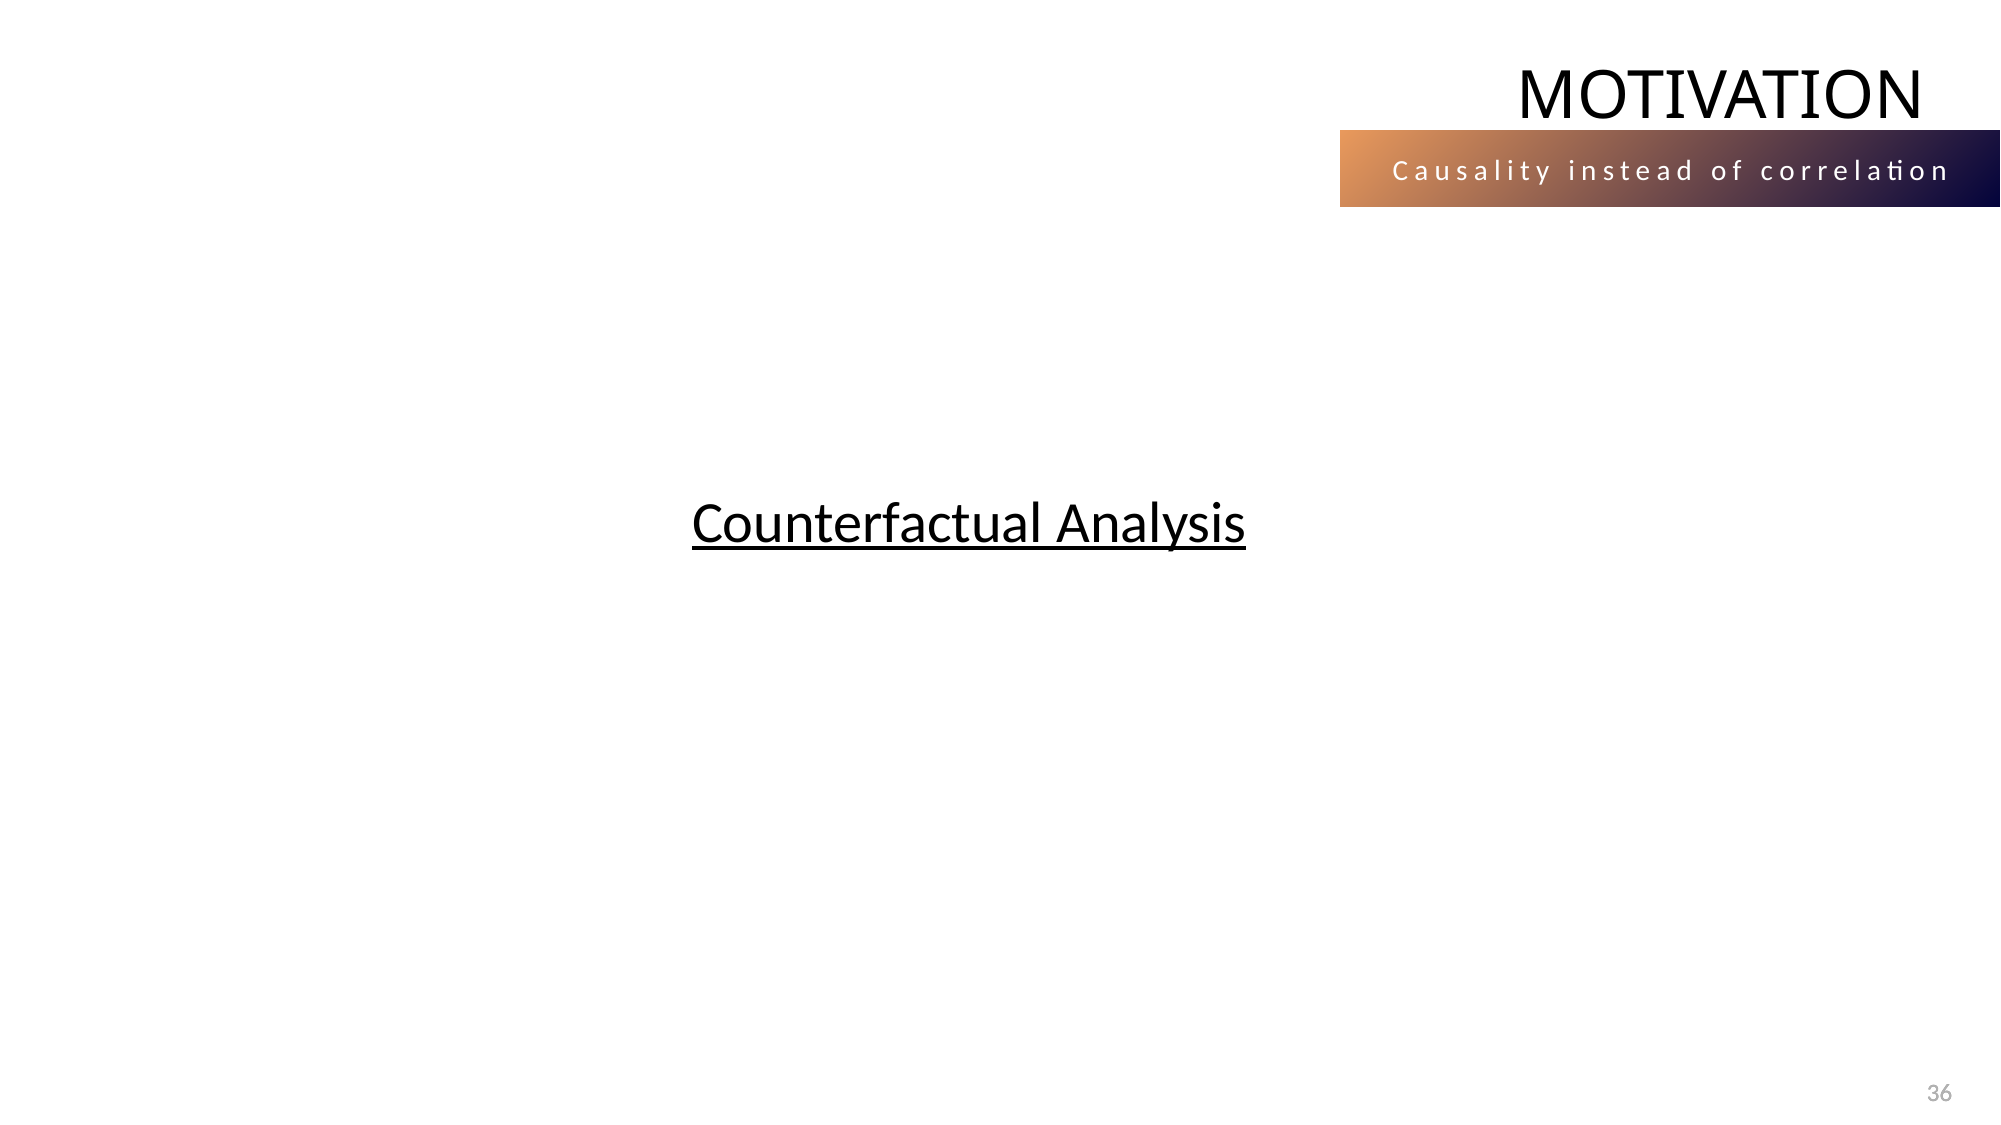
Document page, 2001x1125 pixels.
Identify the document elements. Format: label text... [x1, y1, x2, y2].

slide_number 36 [1894, 1061, 1968, 1121]
title MOTIVATION [1501, 4, 1986, 149]
list Causality instead of correlation [1340, 130, 2000, 207]
text_box Counterfactual Analysis [677, 476, 2000, 562]
